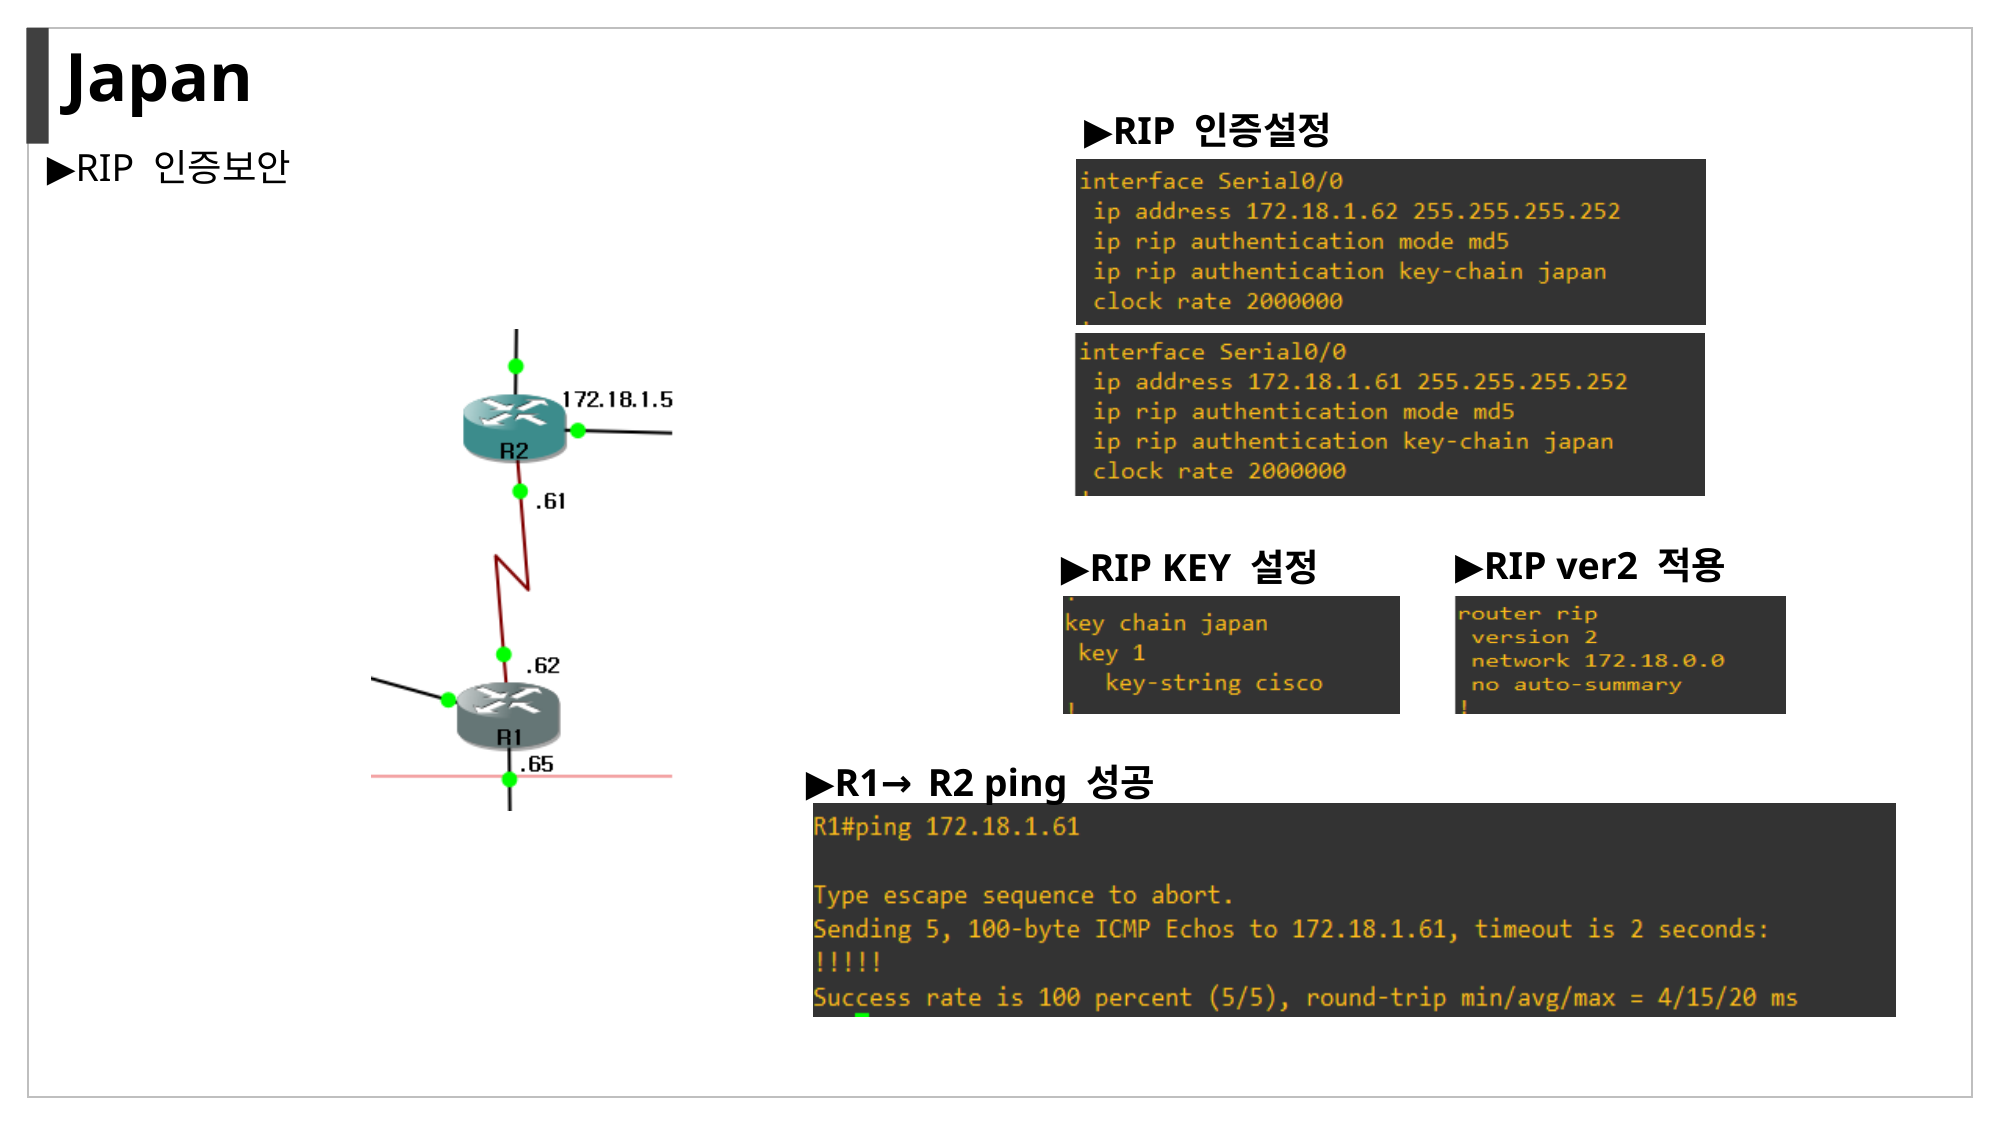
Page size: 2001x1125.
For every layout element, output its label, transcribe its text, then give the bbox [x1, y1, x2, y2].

text_box ▶RIP 인증설정 [1069, 99, 1348, 160]
picture [1454, 596, 1786, 714]
picture [1074, 333, 1705, 496]
picture [1063, 596, 1400, 714]
text_box Japan [50, 27, 848, 122]
text_box [27, 27, 1973, 1098]
text_box [25, 27, 50, 145]
picture [371, 329, 674, 811]
text_box ▶RIP KEY 설정 [1046, 536, 1335, 597]
text_box ▶RIP 인증보안 [46, 143, 798, 190]
text_box ▶R1→ R2 ping 성공 [791, 751, 1209, 812]
picture [813, 803, 1896, 1017]
text_box ▶RIP ver2 적용 [1440, 534, 1750, 596]
picture [1076, 159, 1706, 325]
